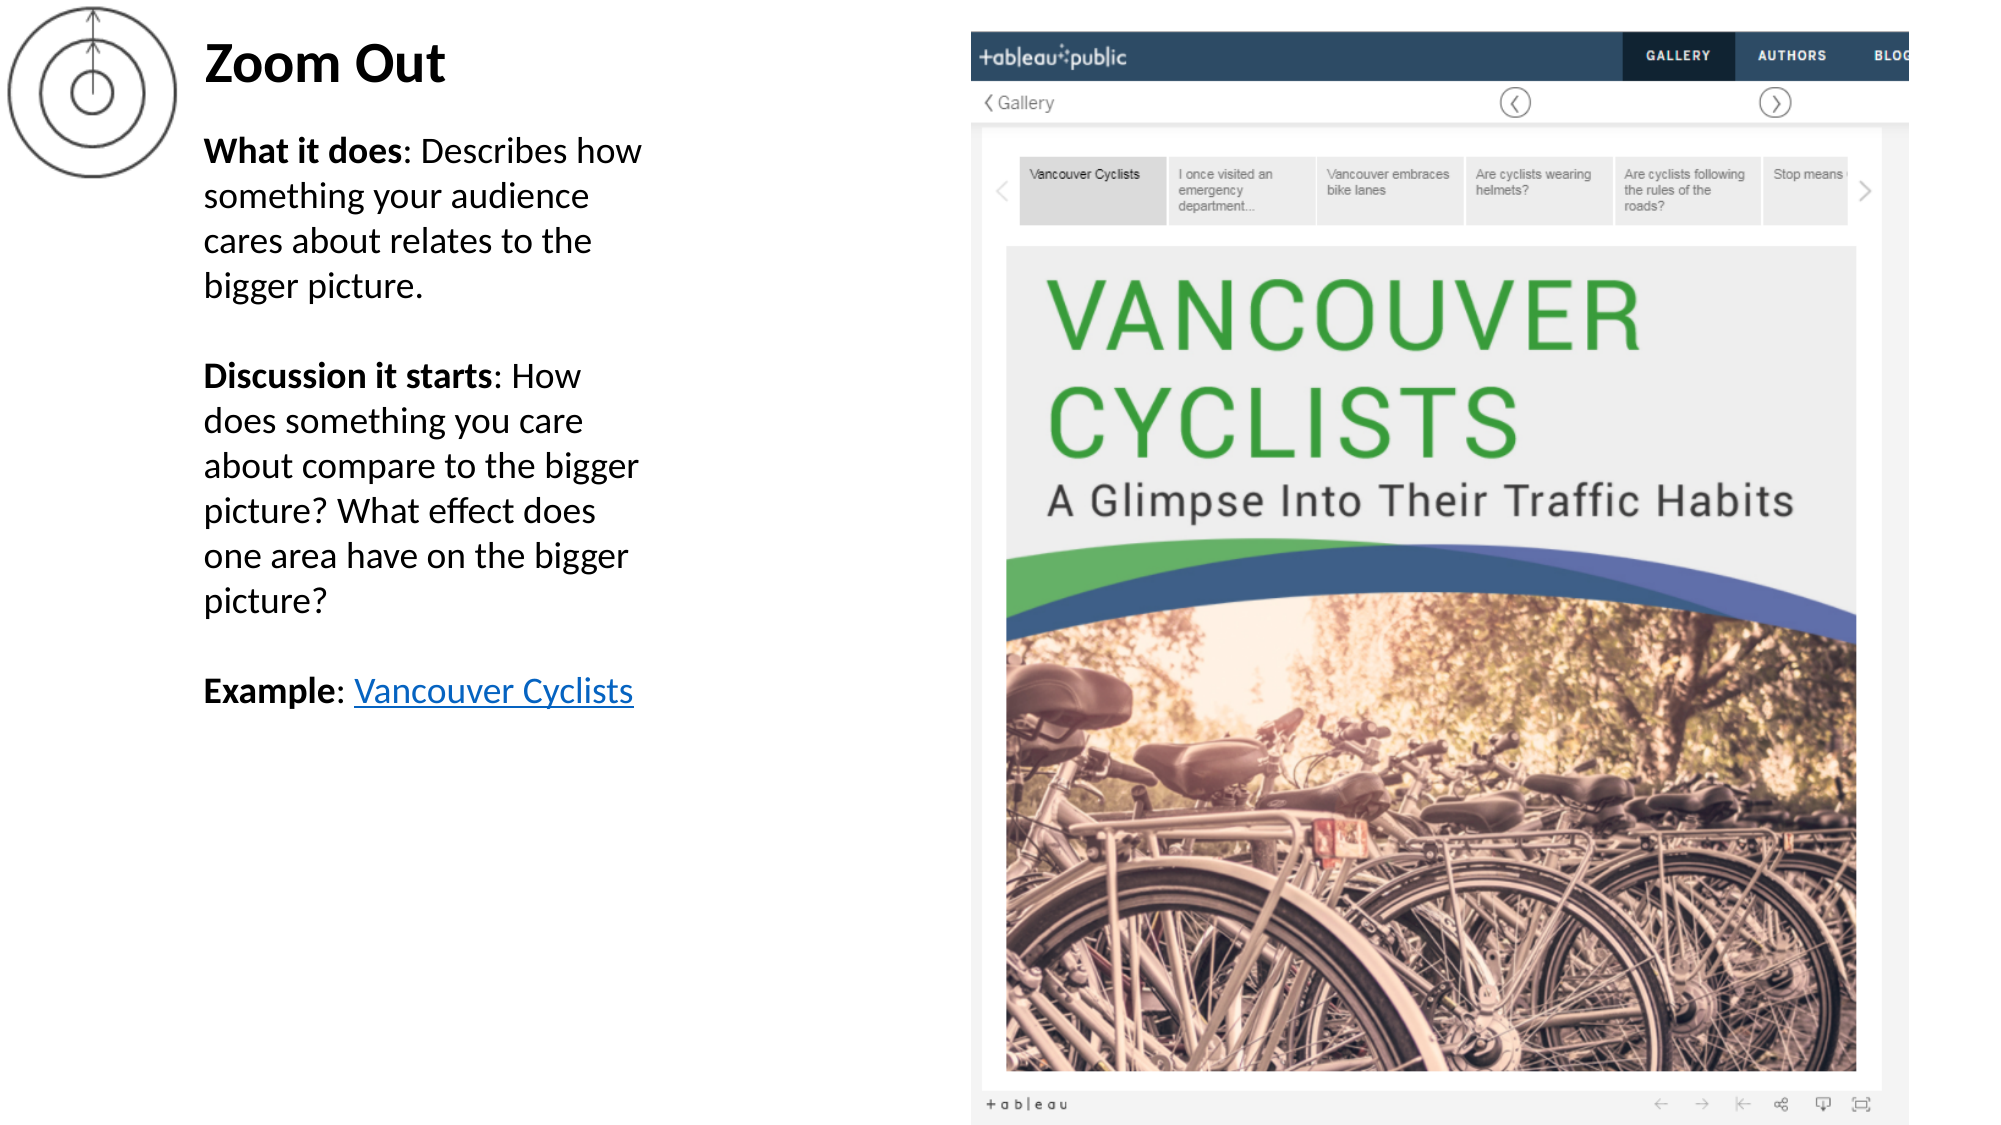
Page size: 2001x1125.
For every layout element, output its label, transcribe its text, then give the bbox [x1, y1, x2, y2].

picture [971, 31, 1909, 1125]
text_box Zoom Out [190, 16, 462, 102]
picture [0, 0, 185, 180]
text_box What it does: Describes how something your audience cares about relates to the bigger picture. Discussion it starts: How does something you care about compare to the bigger picture? What effect does one area have on the bigger picture? Example: Vancouver Cyclists [188, 118, 666, 719]
